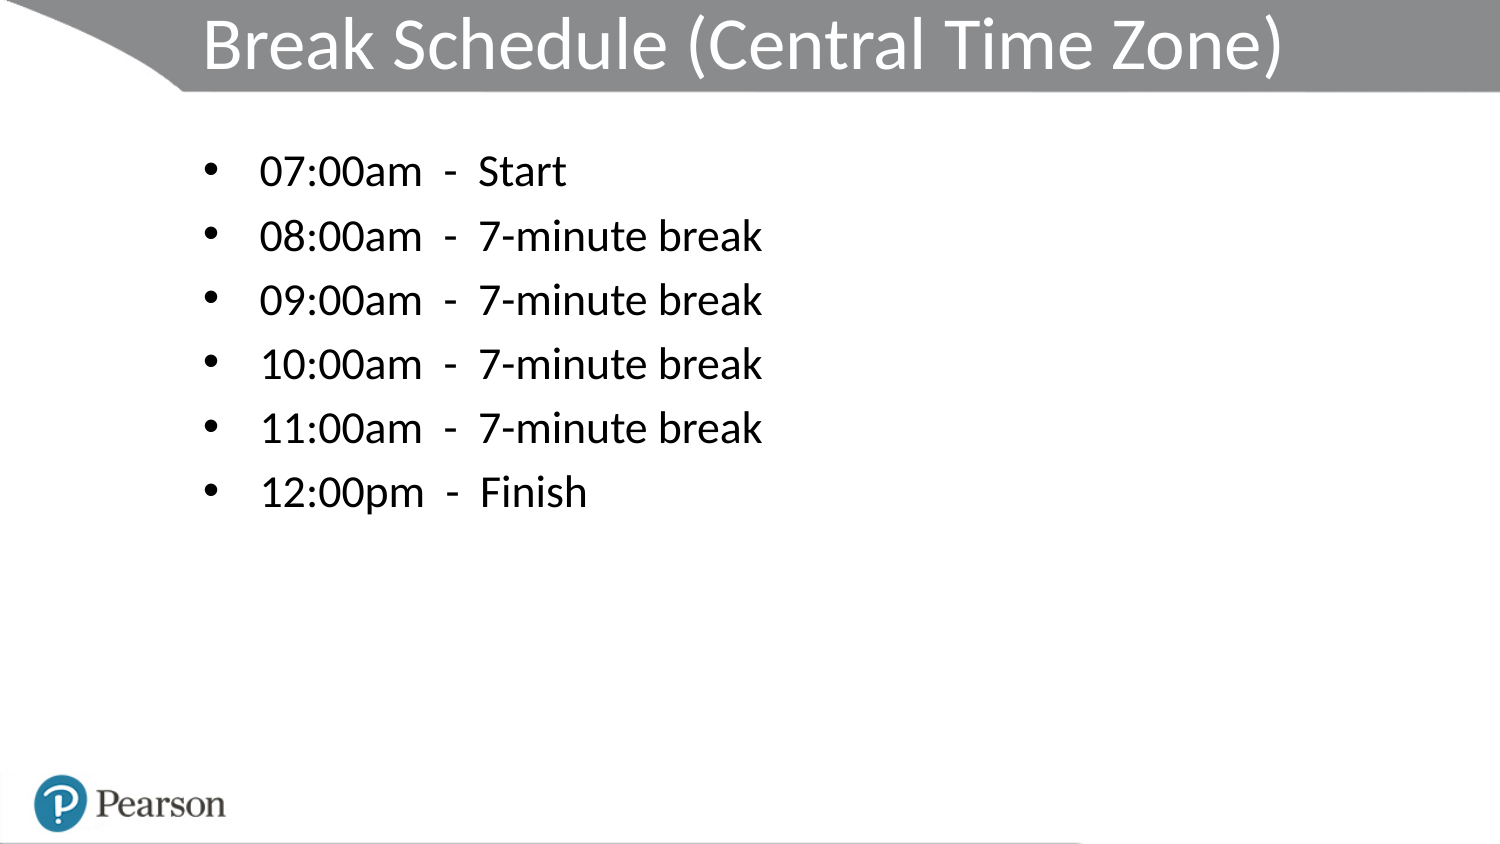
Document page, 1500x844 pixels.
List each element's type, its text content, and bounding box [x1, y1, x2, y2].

list 07:00am - Start 08:00am - 7-minute break 09:00am - 7-minute break 10:00am - 7-minute break 11:00am - 7-minute break 12:00pm - Finish [188, 133, 1425, 716]
title Break Schedule (Central Time Zone) [187, 0, 1426, 79]
picture [0, 0, 1500, 844]
